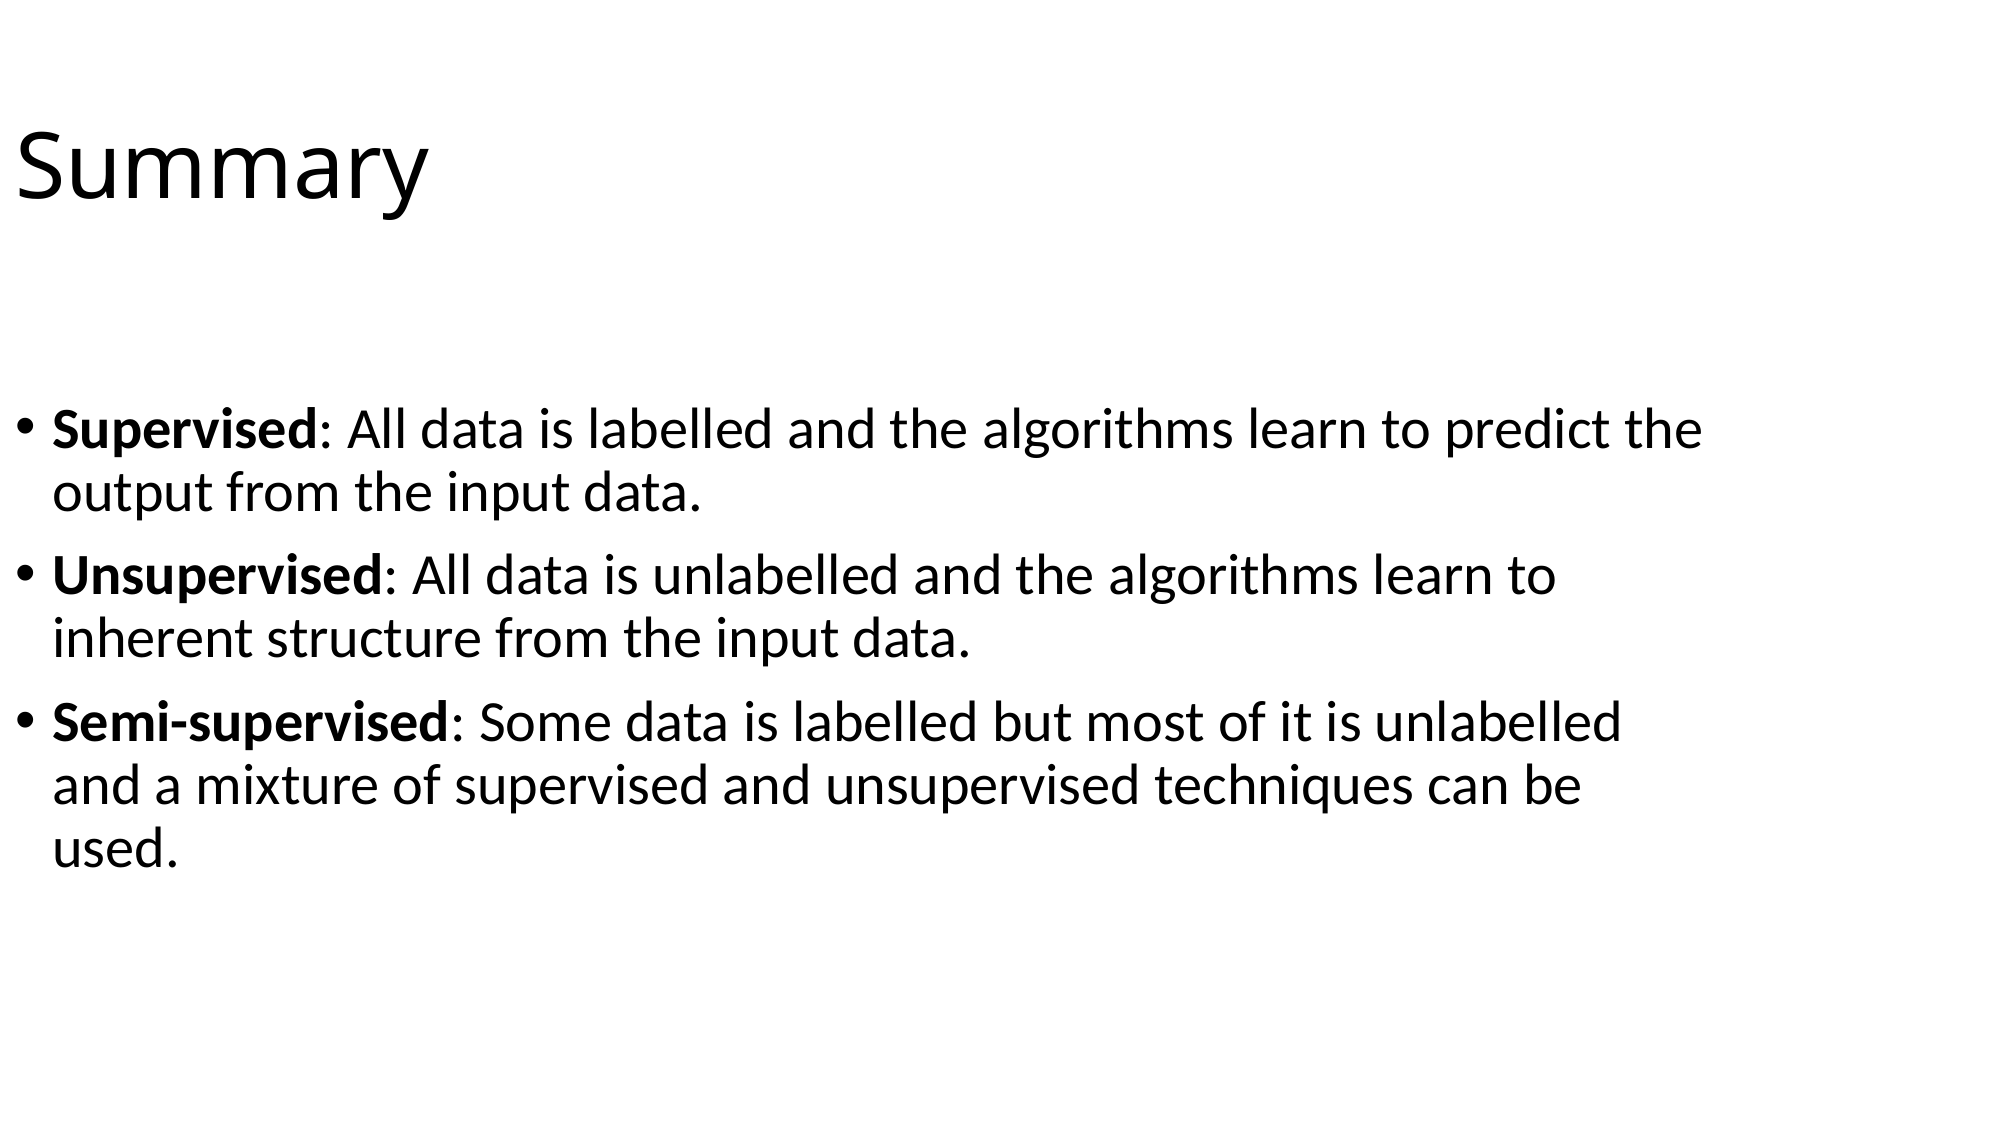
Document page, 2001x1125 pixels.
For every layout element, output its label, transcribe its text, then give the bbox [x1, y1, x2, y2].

list Supervised: All data is labelled and the algorithms learn to predict the output from the input data. Unsupervised: All data is unlabelled and the algorithms learn to inherent structure from the input data. Semi-supervised: Some data is labelled but most of it is unlabelled and a mixture of supervised and unsupervised techniques can be used. [0, 299, 1725, 1014]
title Summary [0, 59, 1725, 278]
